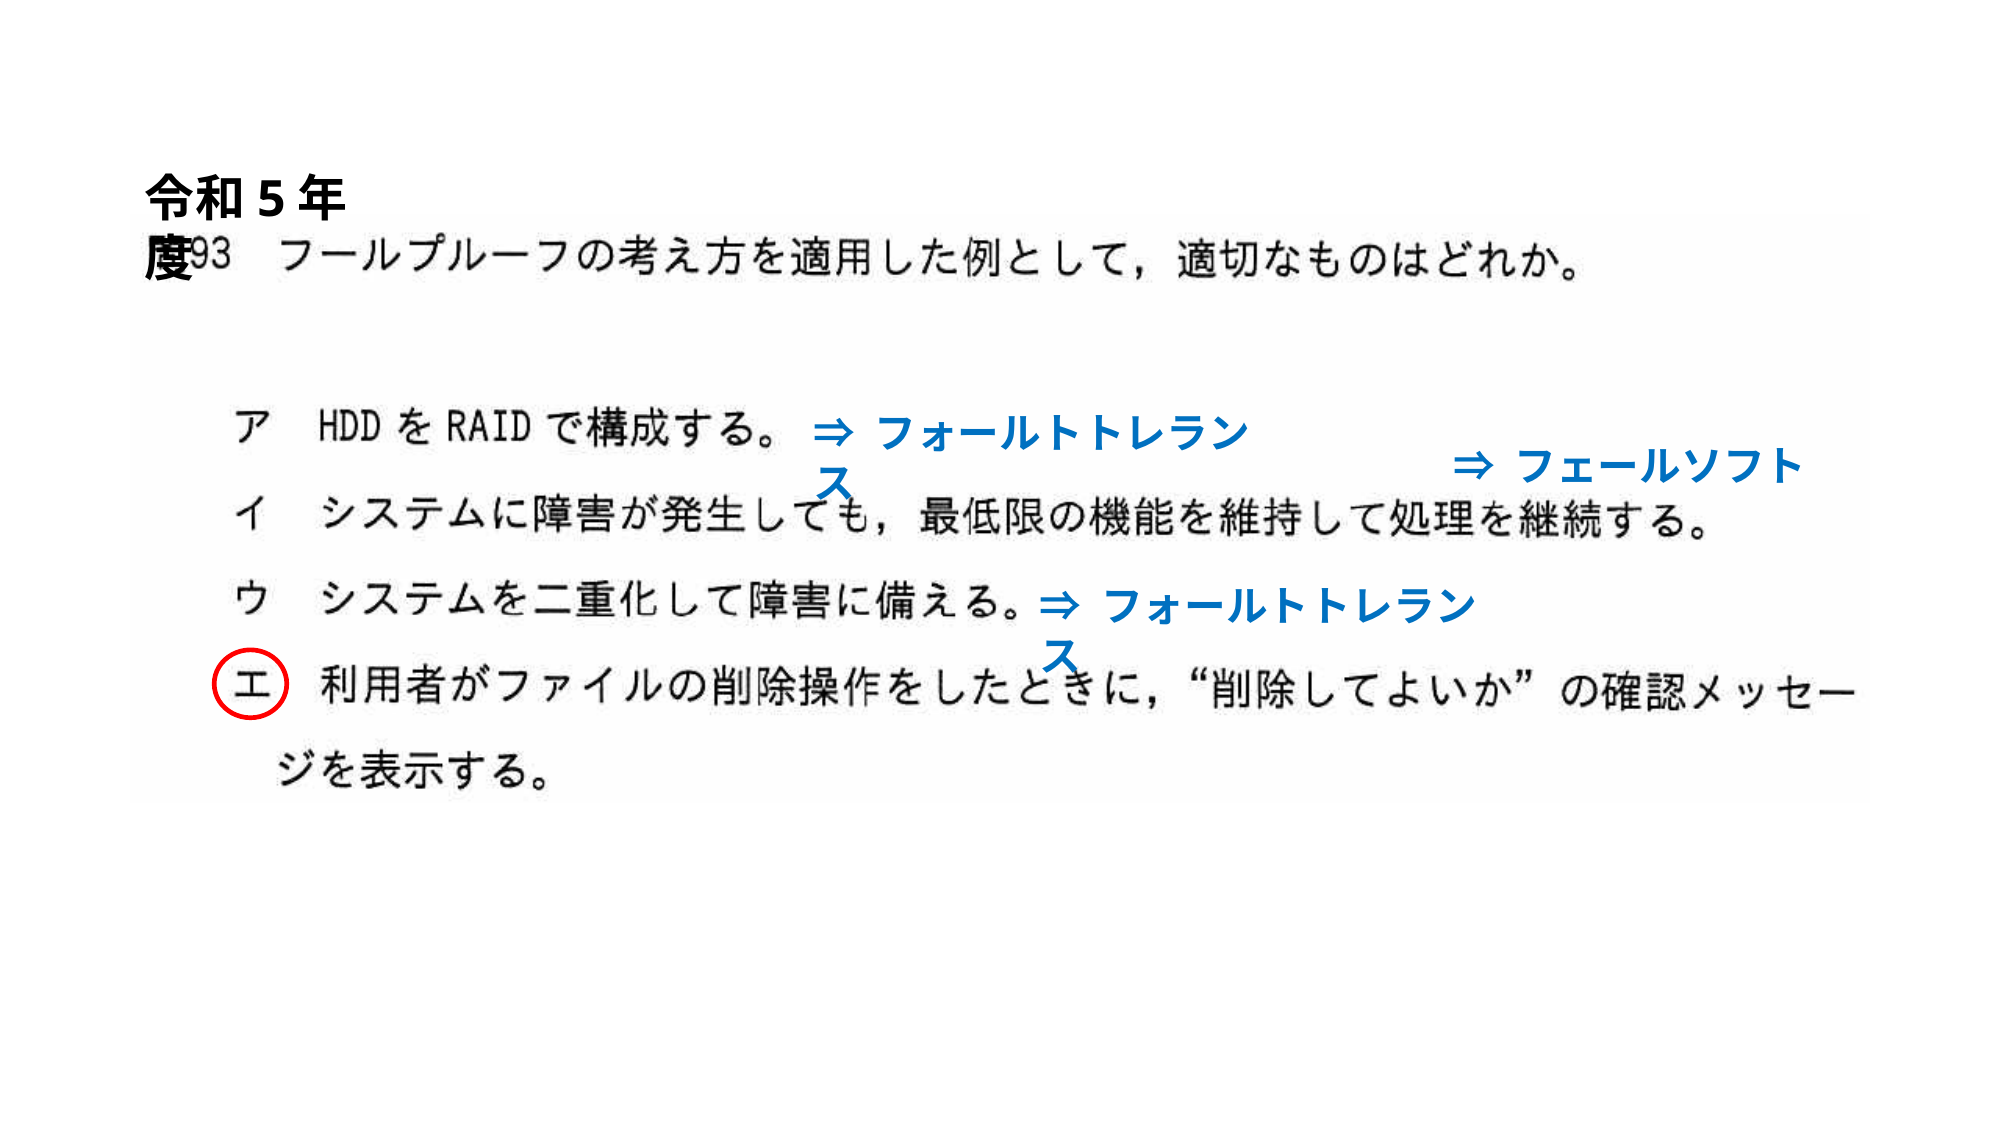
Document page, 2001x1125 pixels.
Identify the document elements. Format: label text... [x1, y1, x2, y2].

text_box 令和5年度 [130, 158, 398, 214]
picture [130, 214, 1870, 803]
